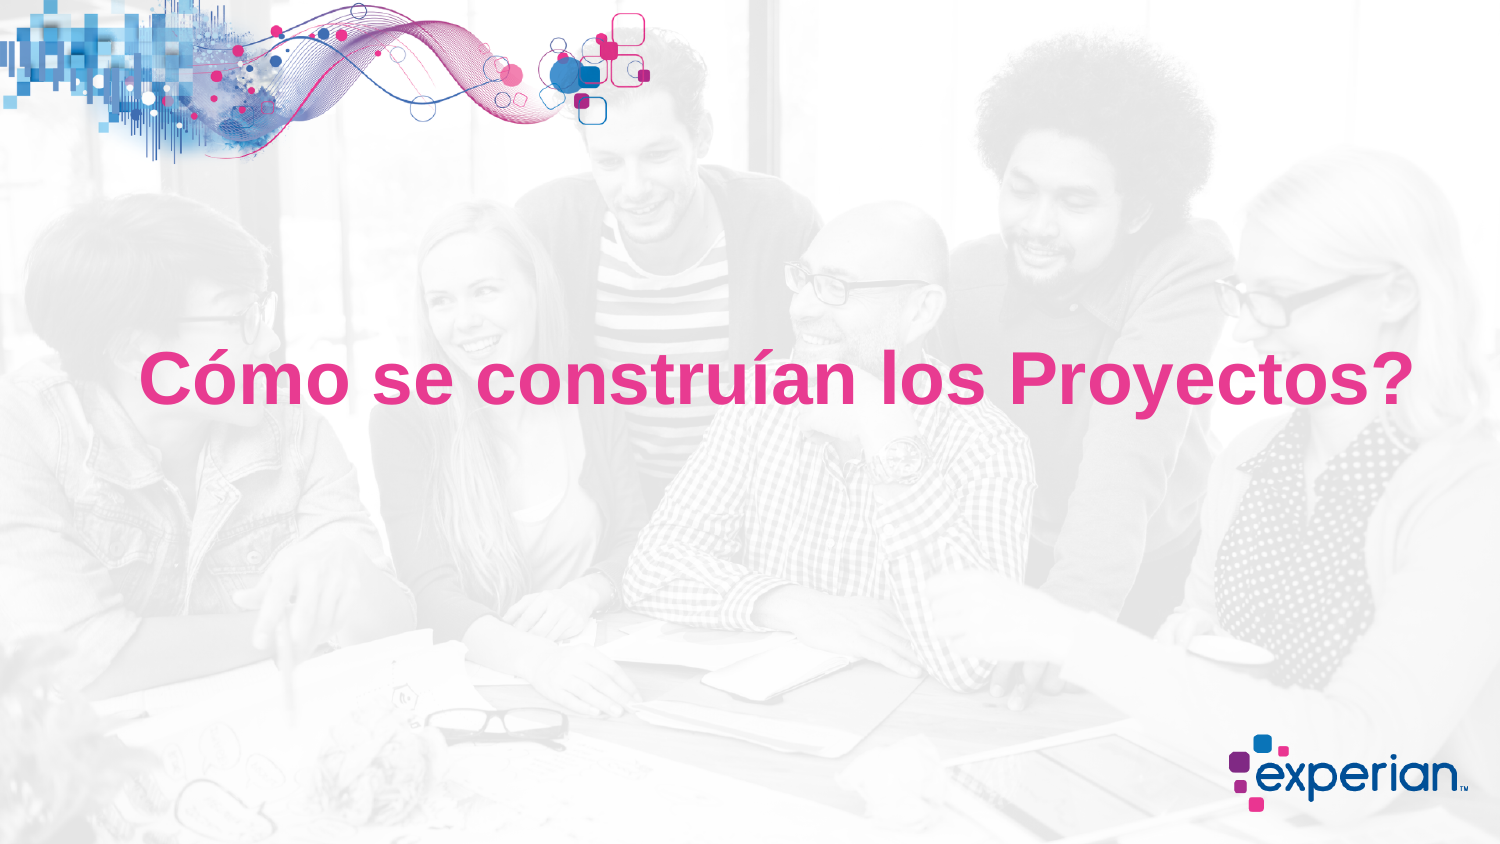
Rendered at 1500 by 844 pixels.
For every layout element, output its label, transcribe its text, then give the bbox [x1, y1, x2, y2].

text_box Cómo se construían los Proyectos? [123, 321, 1433, 427]
picture [0, 0, 1500, 844]
